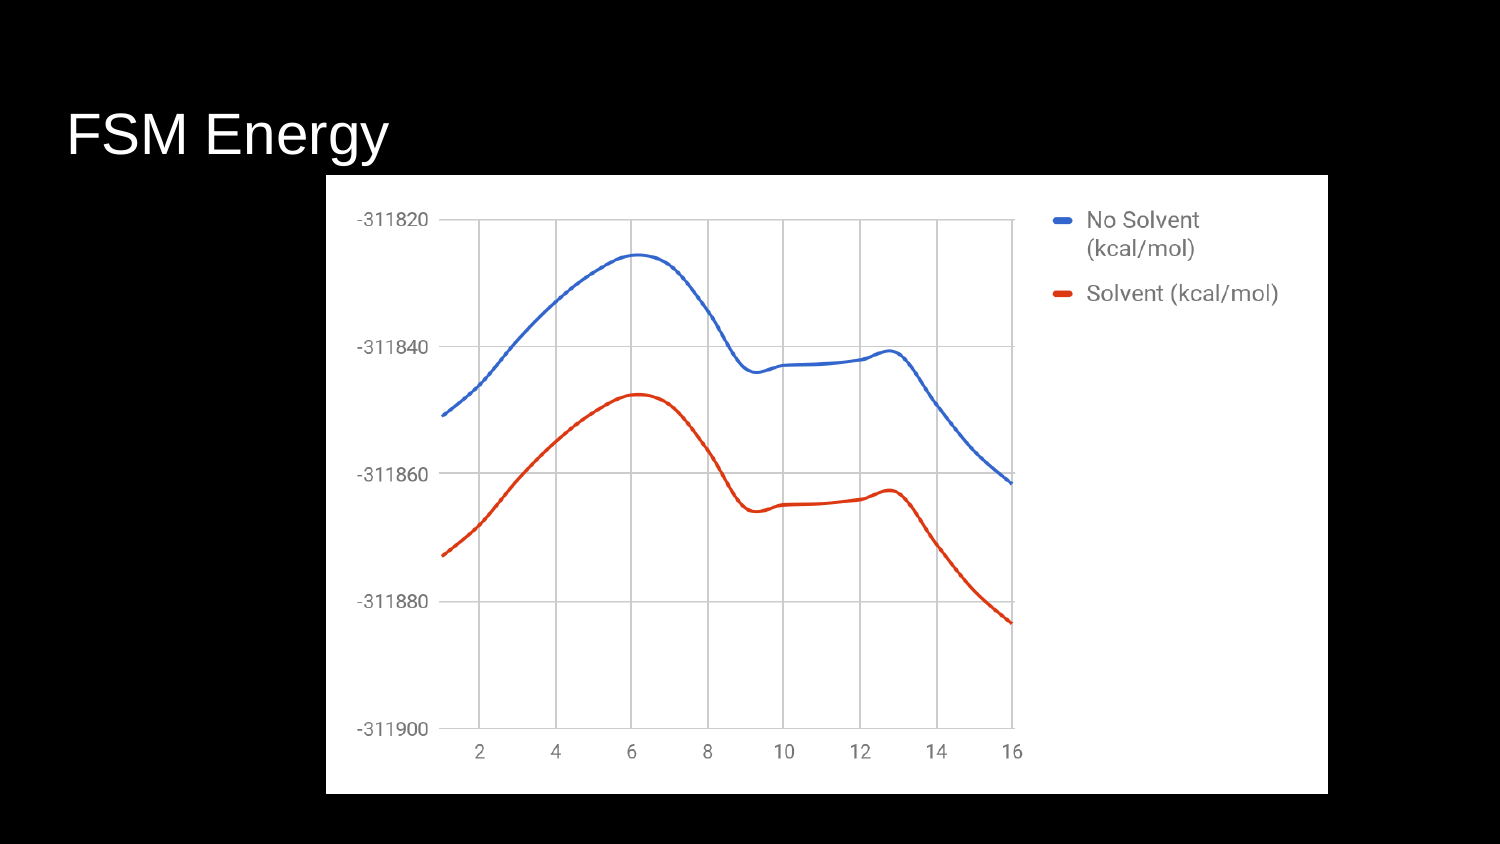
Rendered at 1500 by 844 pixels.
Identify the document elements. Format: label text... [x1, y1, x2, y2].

title FSM Energy [51, 81, 1449, 176]
picture [326, 174, 1328, 794]
